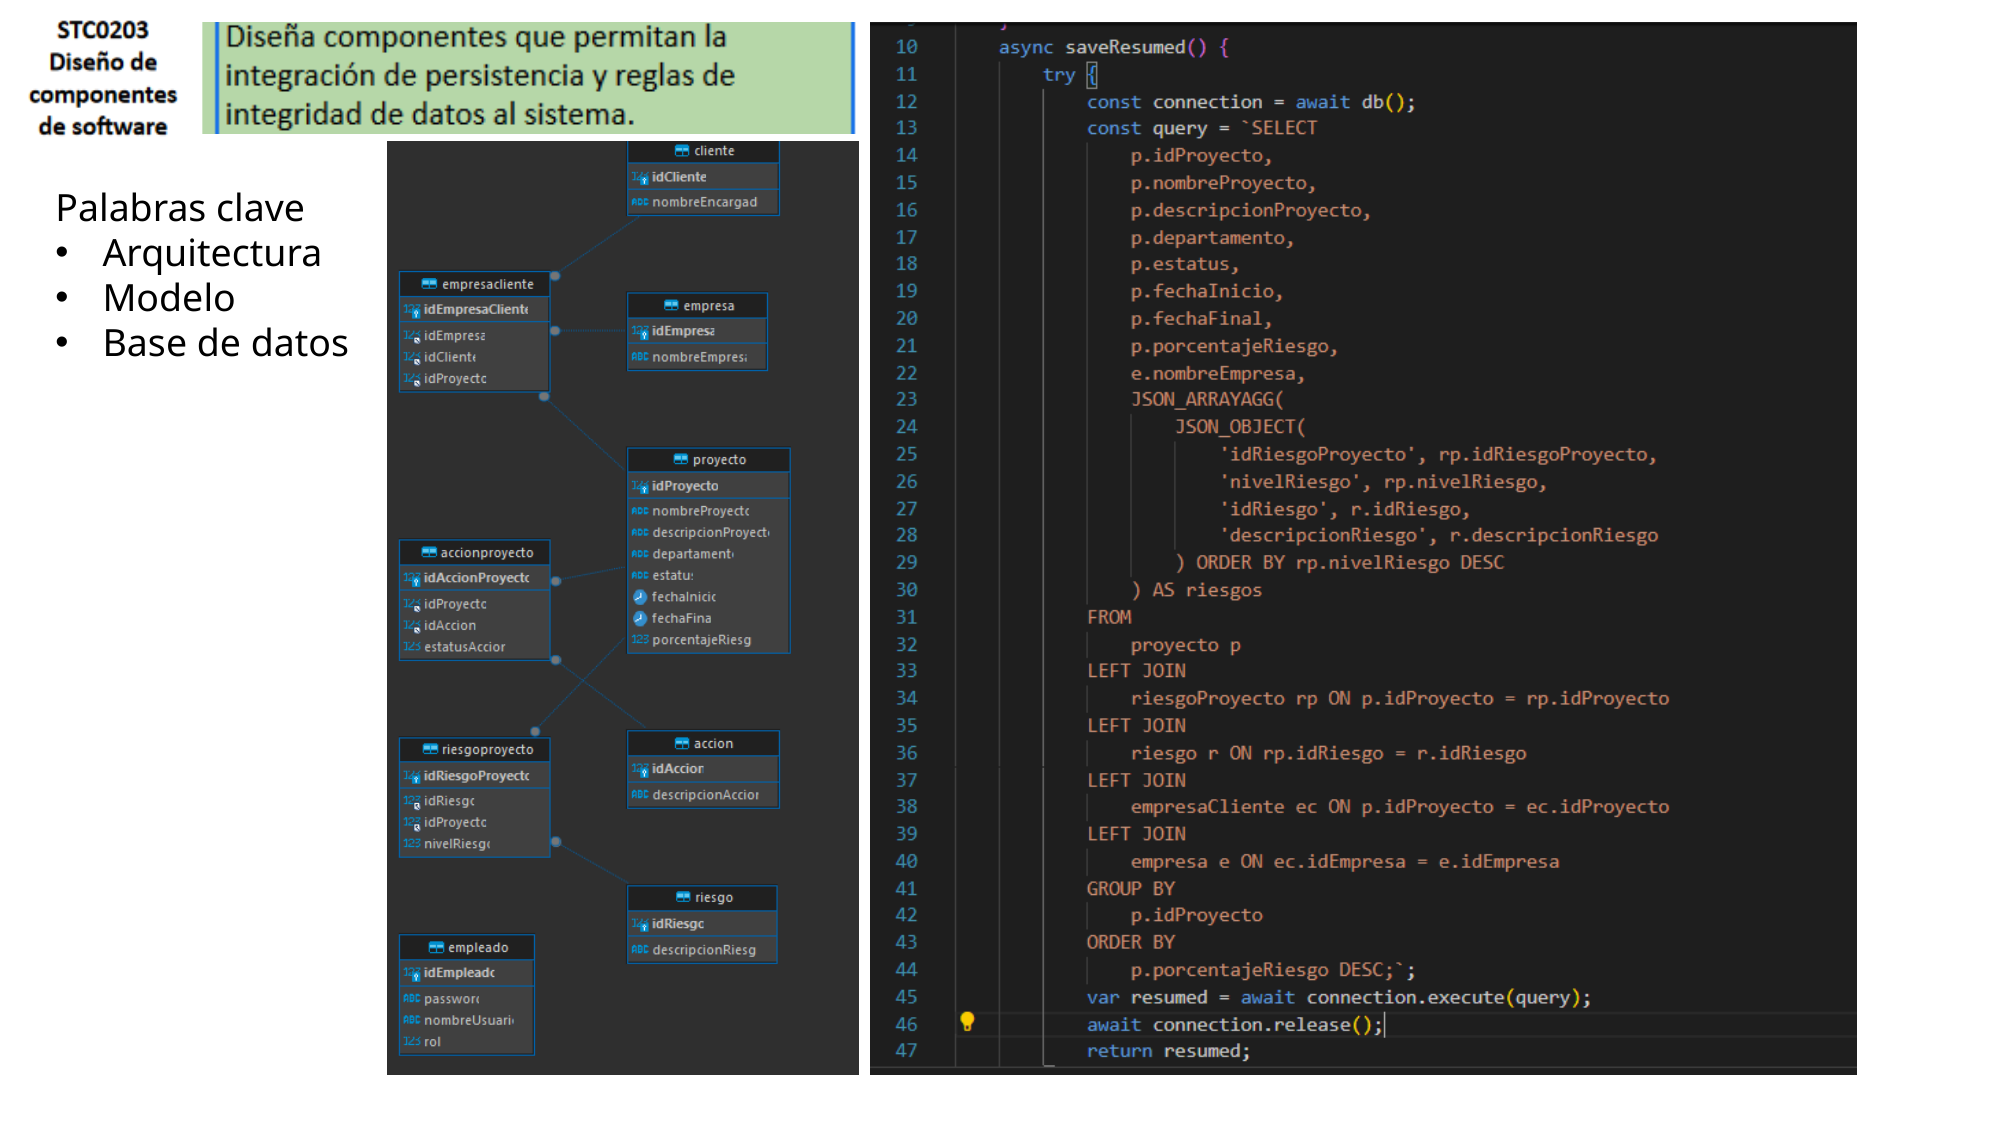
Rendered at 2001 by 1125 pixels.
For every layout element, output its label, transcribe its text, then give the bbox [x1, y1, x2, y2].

picture [387, 140, 860, 1076]
text_box Palabras clave Arquitectura Modelo Base de datos [40, 176, 364, 372]
picture [201, 22, 1858, 1076]
picture [21, 0, 182, 157]
